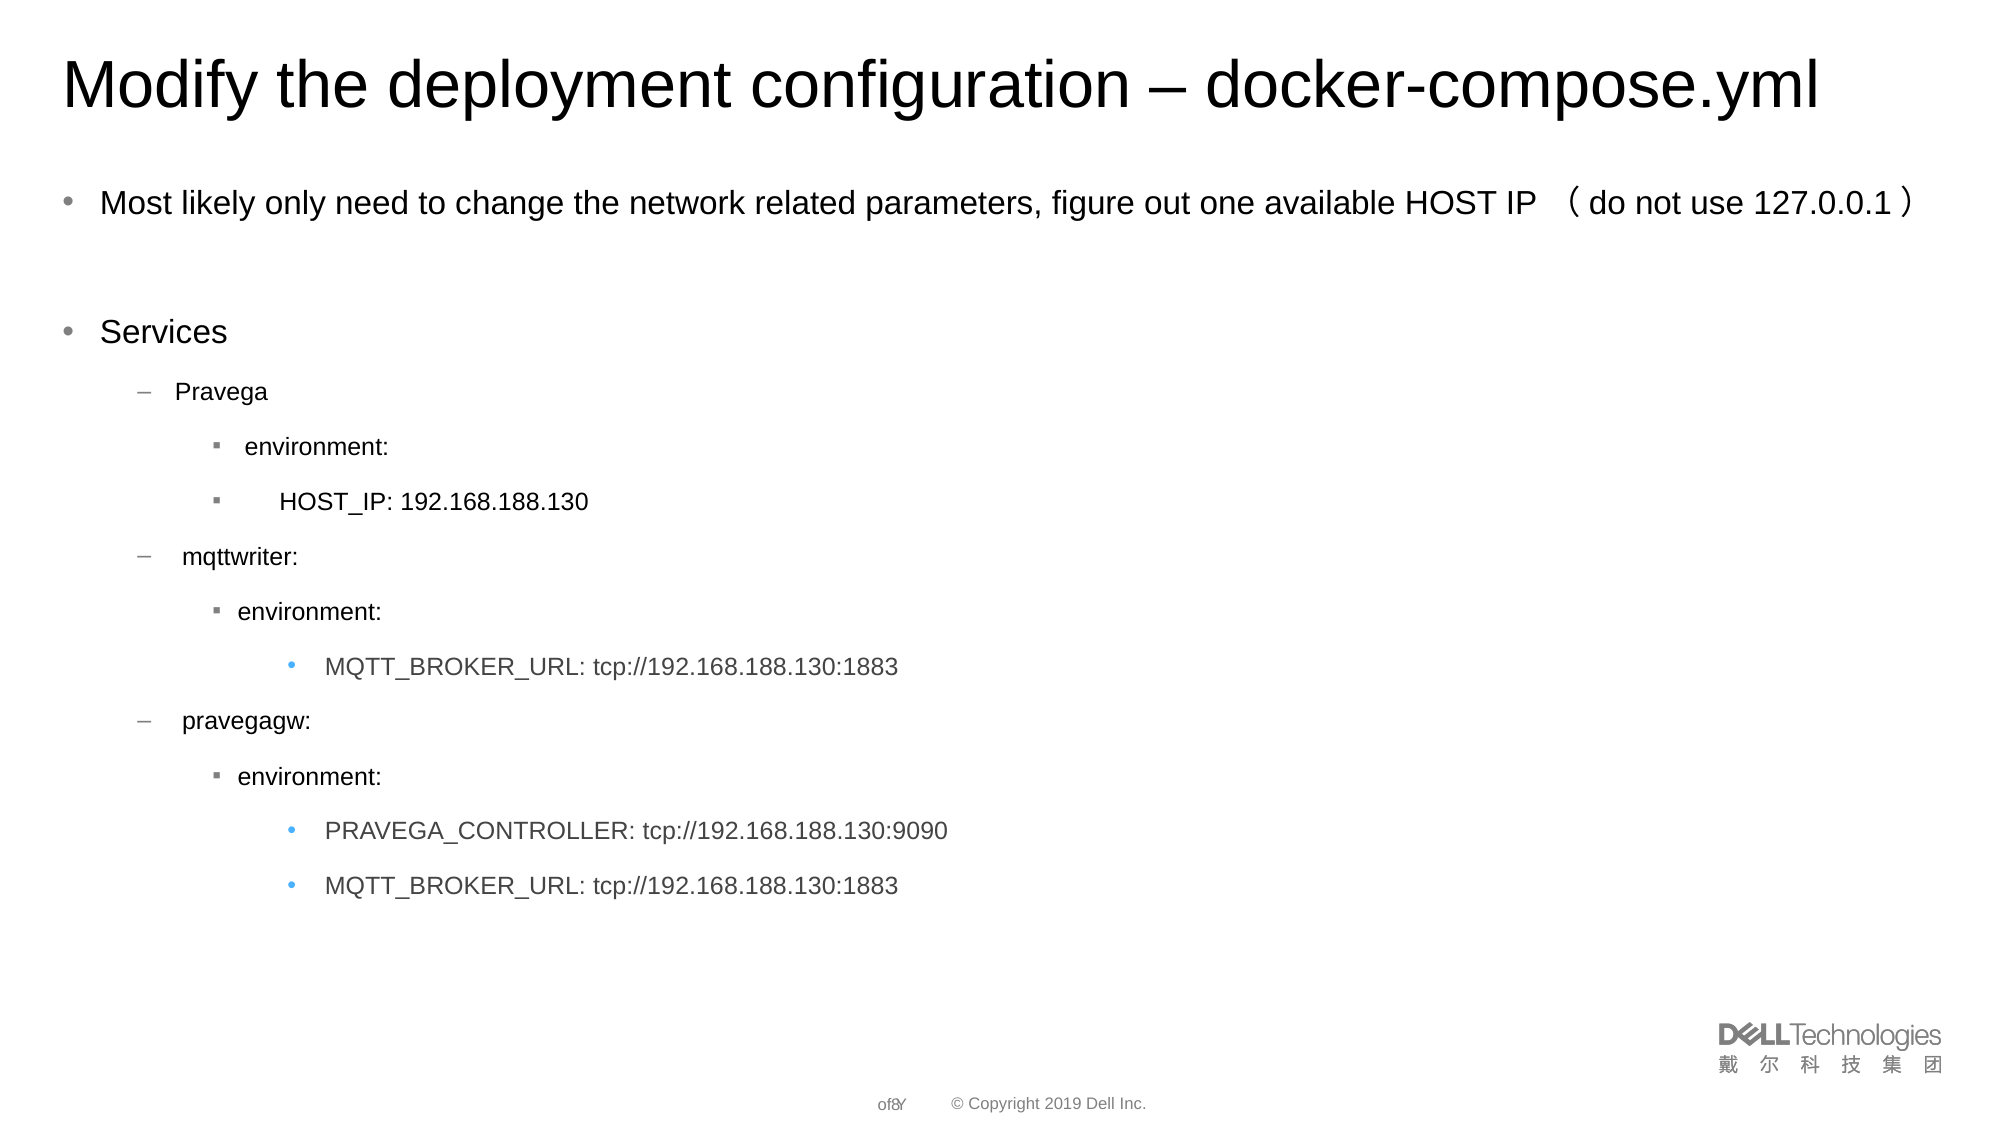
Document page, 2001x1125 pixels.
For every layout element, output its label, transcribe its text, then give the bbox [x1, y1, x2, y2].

picture [1625, 1021, 2001, 1075]
title Modify the deployment configuration – docker-compose.yml [62, 50, 1938, 123]
list Most likely only need to change the network related parameters, figure out one available HOST IP（do not use 127.0.0.1） Services Pravega environment: HOST_IP: 192.168.188.130 mqttwriter: environment: MQTT_BROKER_URL: tcp://192.168.188.130:1883 pravegagw: environment: PRAVEGA_CONTROLLER: tcp://192.168.188.130:9090 MQTT_BROKER_URL: tcp://192.168.188.130:1883 [62, 180, 1938, 906]
